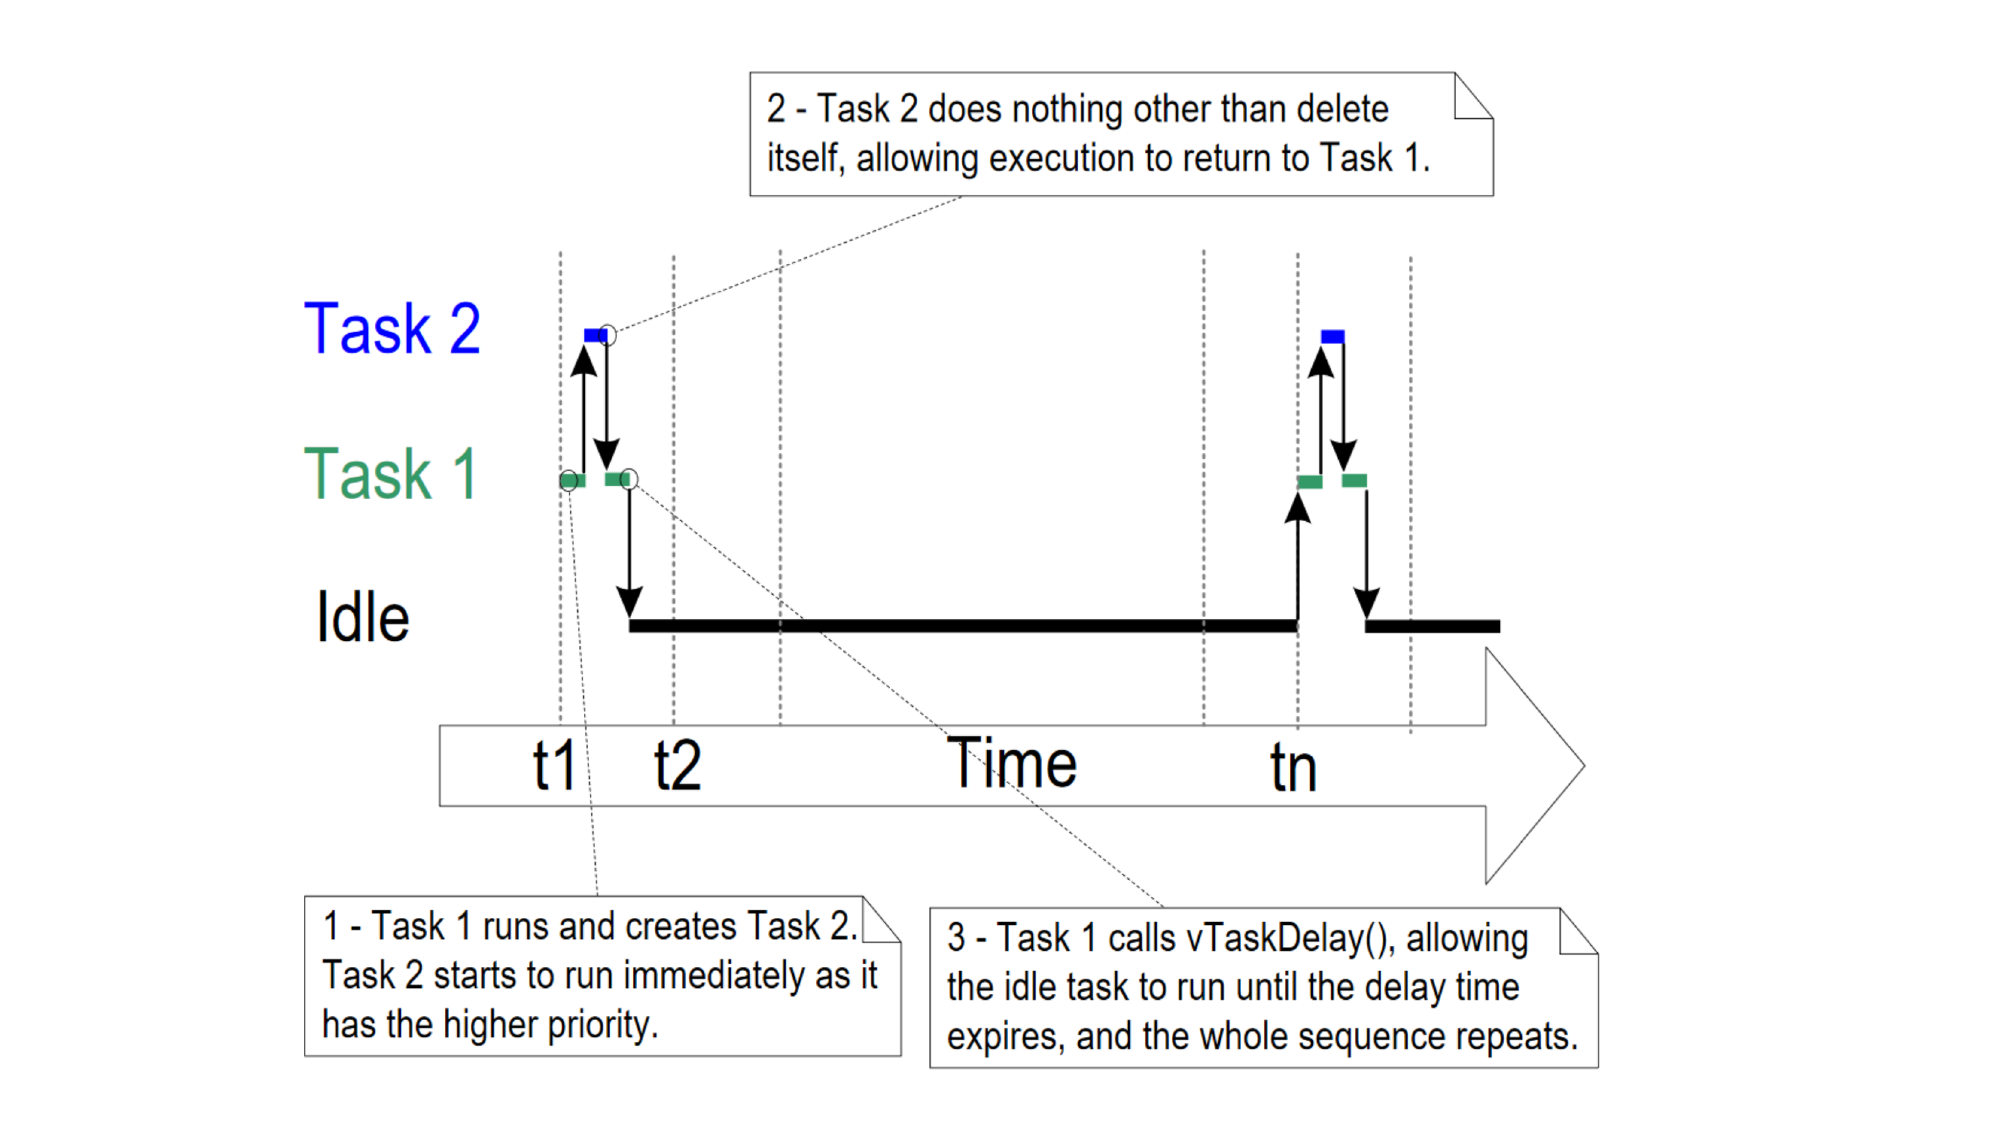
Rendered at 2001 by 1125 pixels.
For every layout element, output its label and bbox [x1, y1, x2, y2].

picture [196, 64, 1658, 1087]
